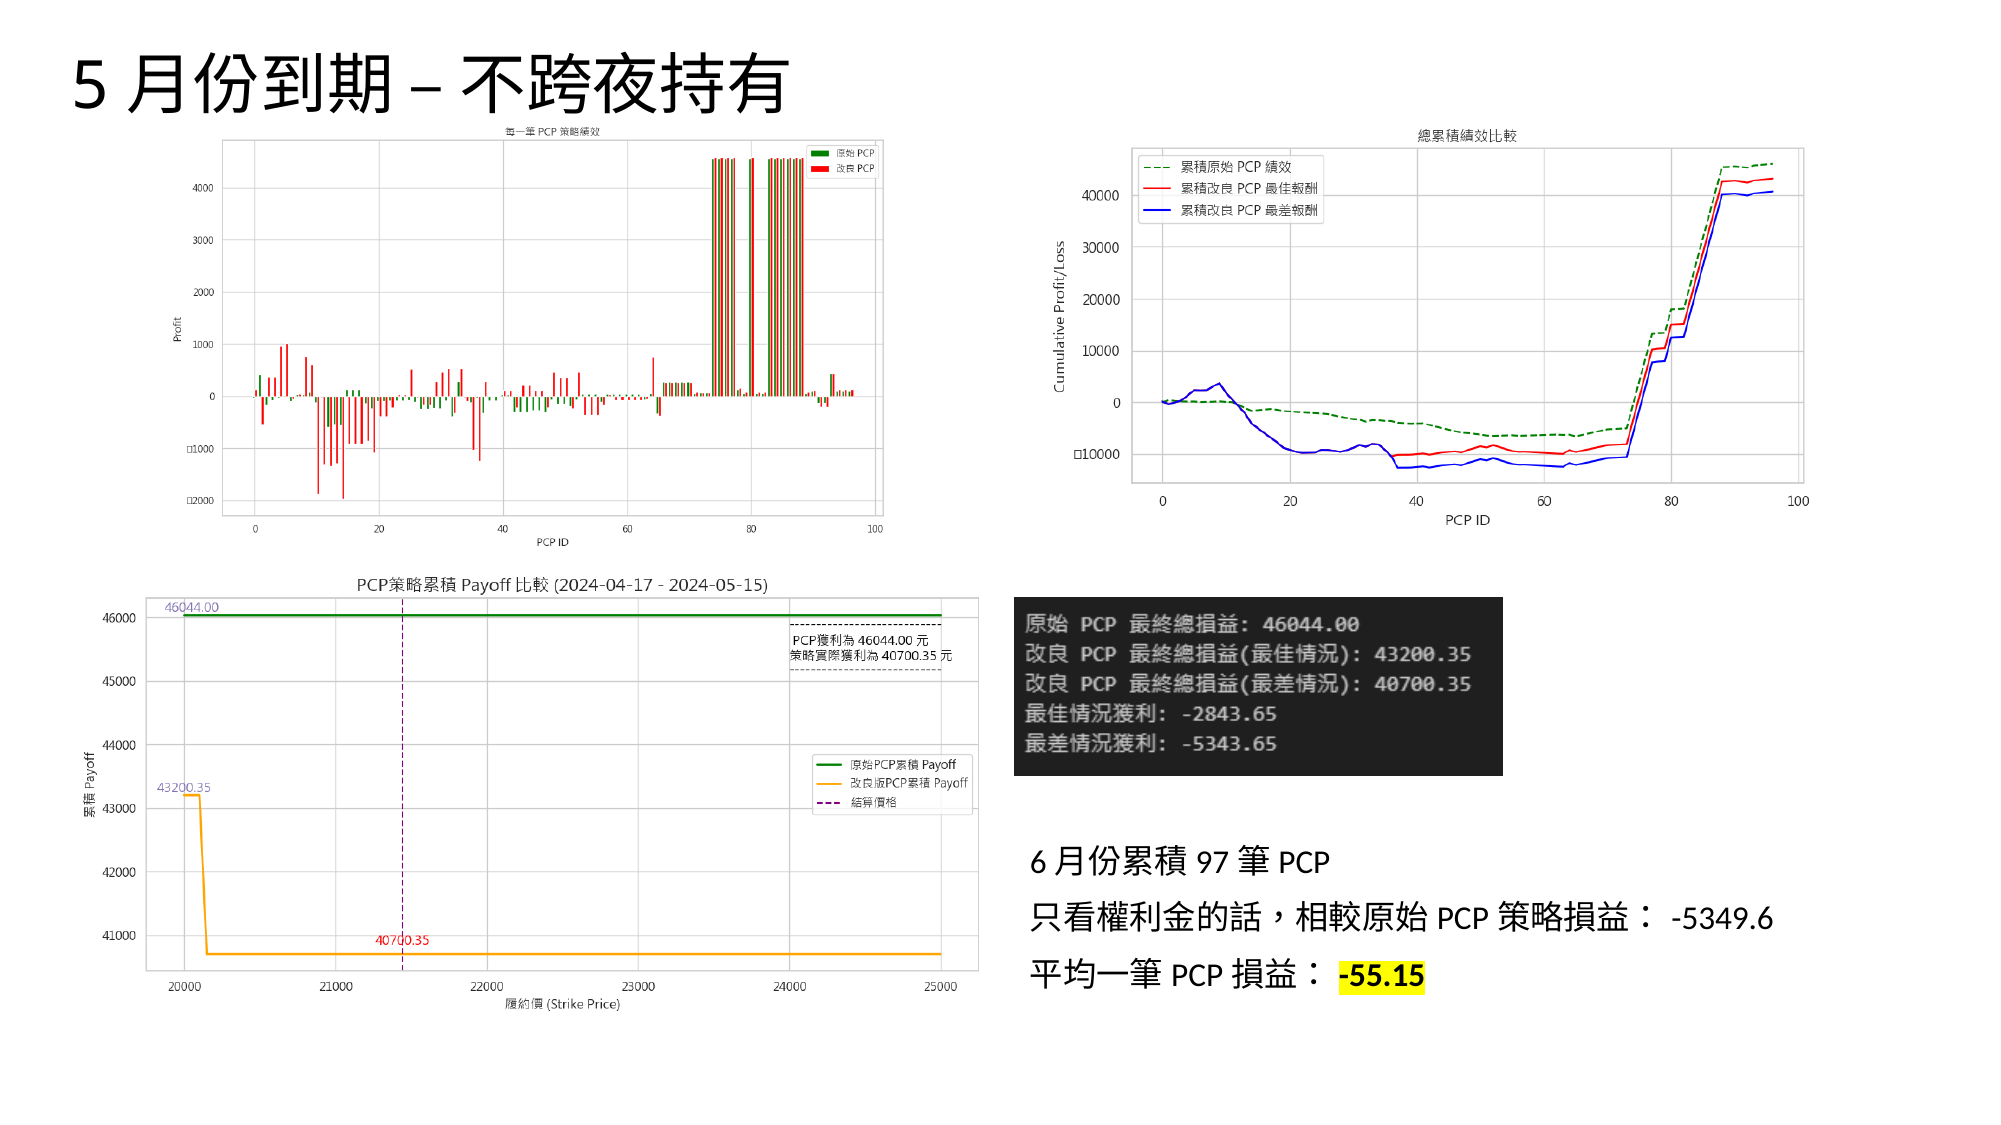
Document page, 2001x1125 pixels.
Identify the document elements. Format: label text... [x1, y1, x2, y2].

picture [166, 121, 889, 554]
text_box 6月份累積97筆PCP 只看權利金的話，相較原始PCP策略損益：-5349.6 平均一筆PCP損益：-55.15 [1014, 836, 1848, 1077]
picture [76, 569, 985, 1019]
picture [1014, 597, 1503, 776]
text_box 5月份到期 – 不跨夜持有 [55, 0, 1781, 196]
picture [1044, 121, 1818, 537]
